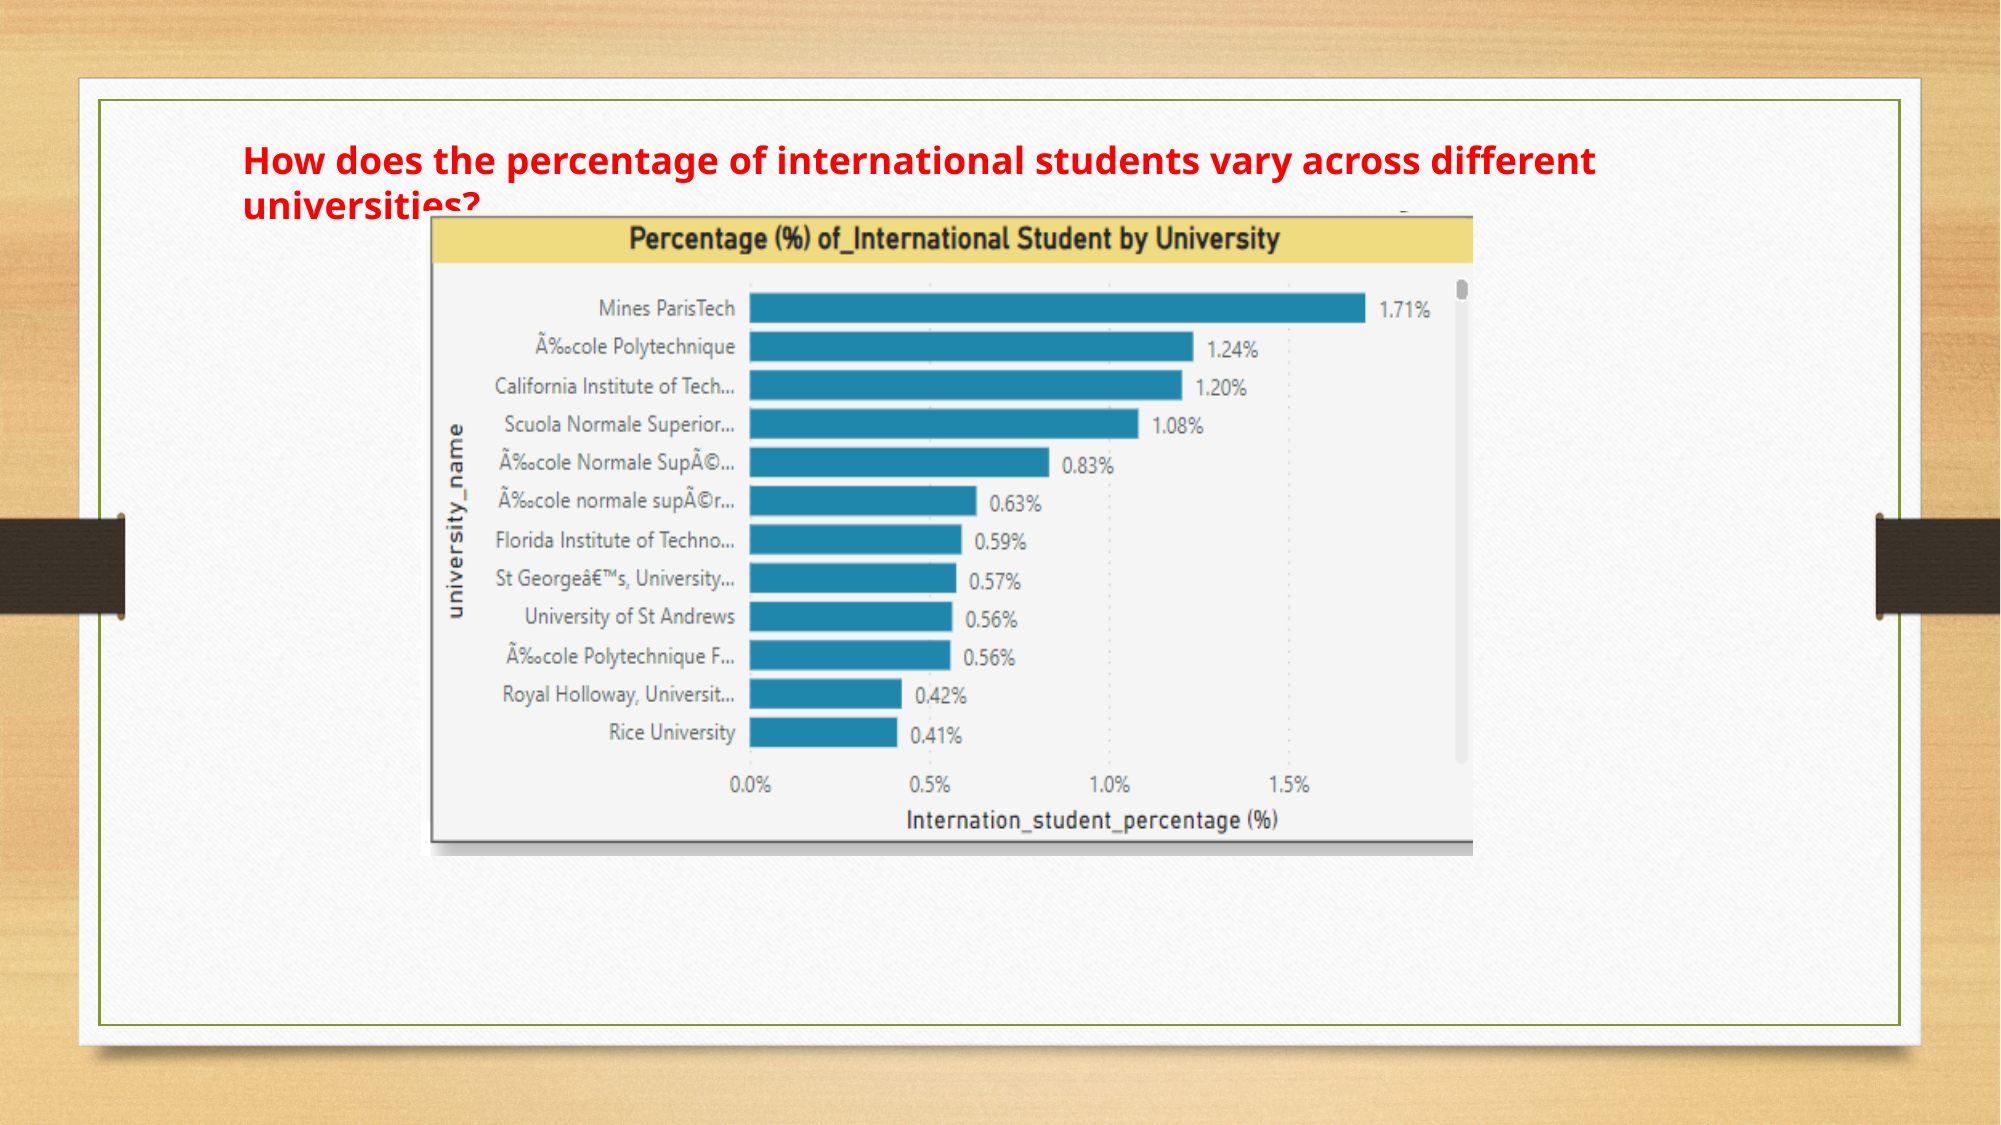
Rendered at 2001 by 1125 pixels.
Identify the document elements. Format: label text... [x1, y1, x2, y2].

picture [0, 0, 2001, 1125]
text_box How does the percentage of international students vary across different universities? [227, 129, 1799, 235]
